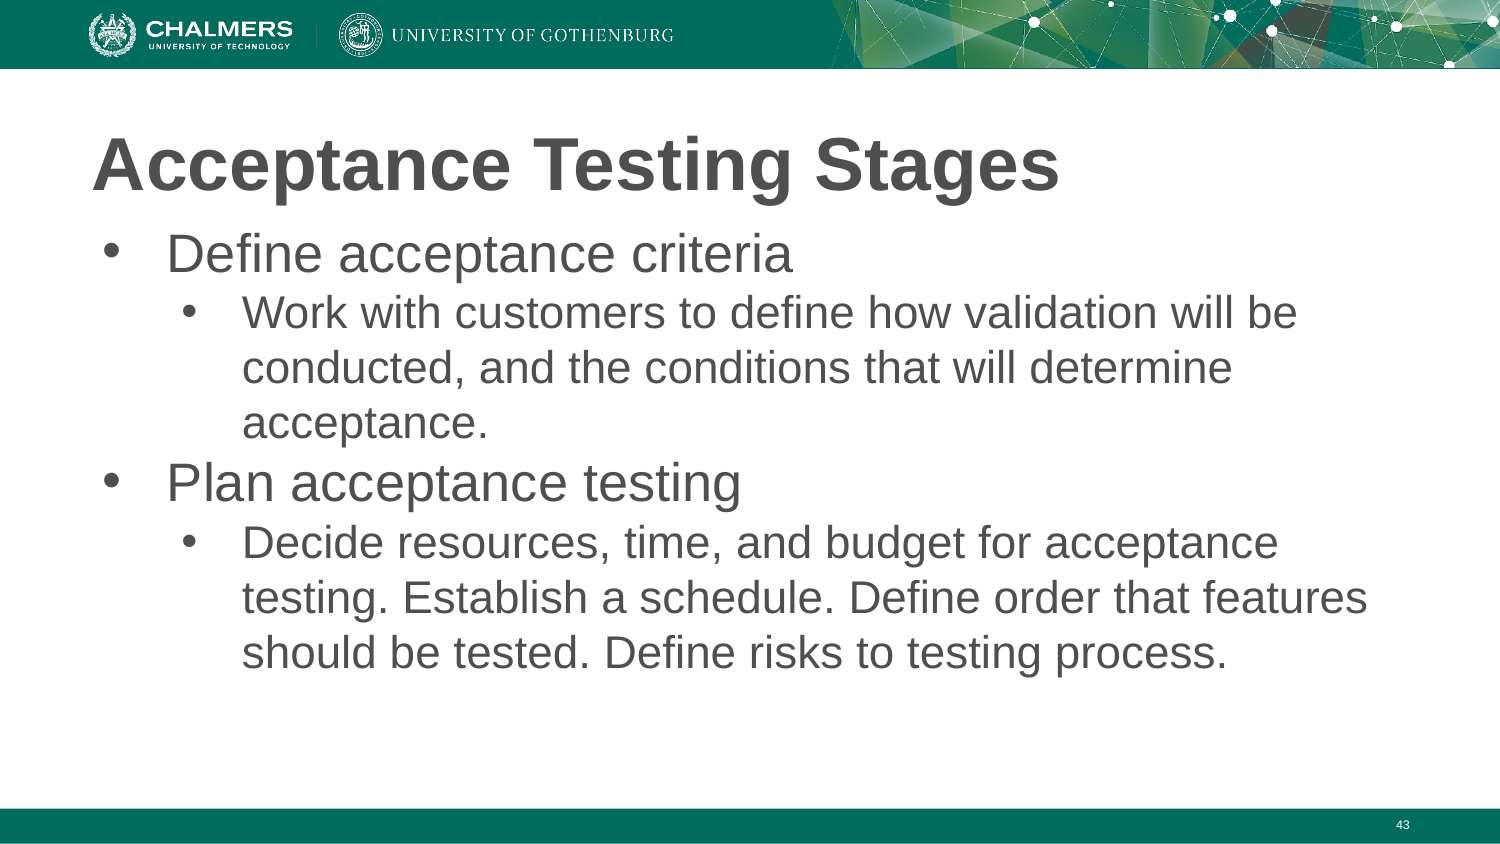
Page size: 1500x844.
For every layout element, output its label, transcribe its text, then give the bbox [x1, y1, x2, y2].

picture [64, 0, 696, 85]
picture [759, 0, 1500, 68]
title Acceptance Testing Stages [76, 100, 1425, 210]
slide_number ‹#› [1074, 809, 1425, 844]
list Define acceptance criteria Work with customers to define how validation will be conducted, and the conditions that will determine acceptance. Plan acceptance testing Decide resources, time, and budget for acceptance testing. Establish a schedule. Define order that features should be tested. Define risks to testing process. [76, 210, 1425, 782]
